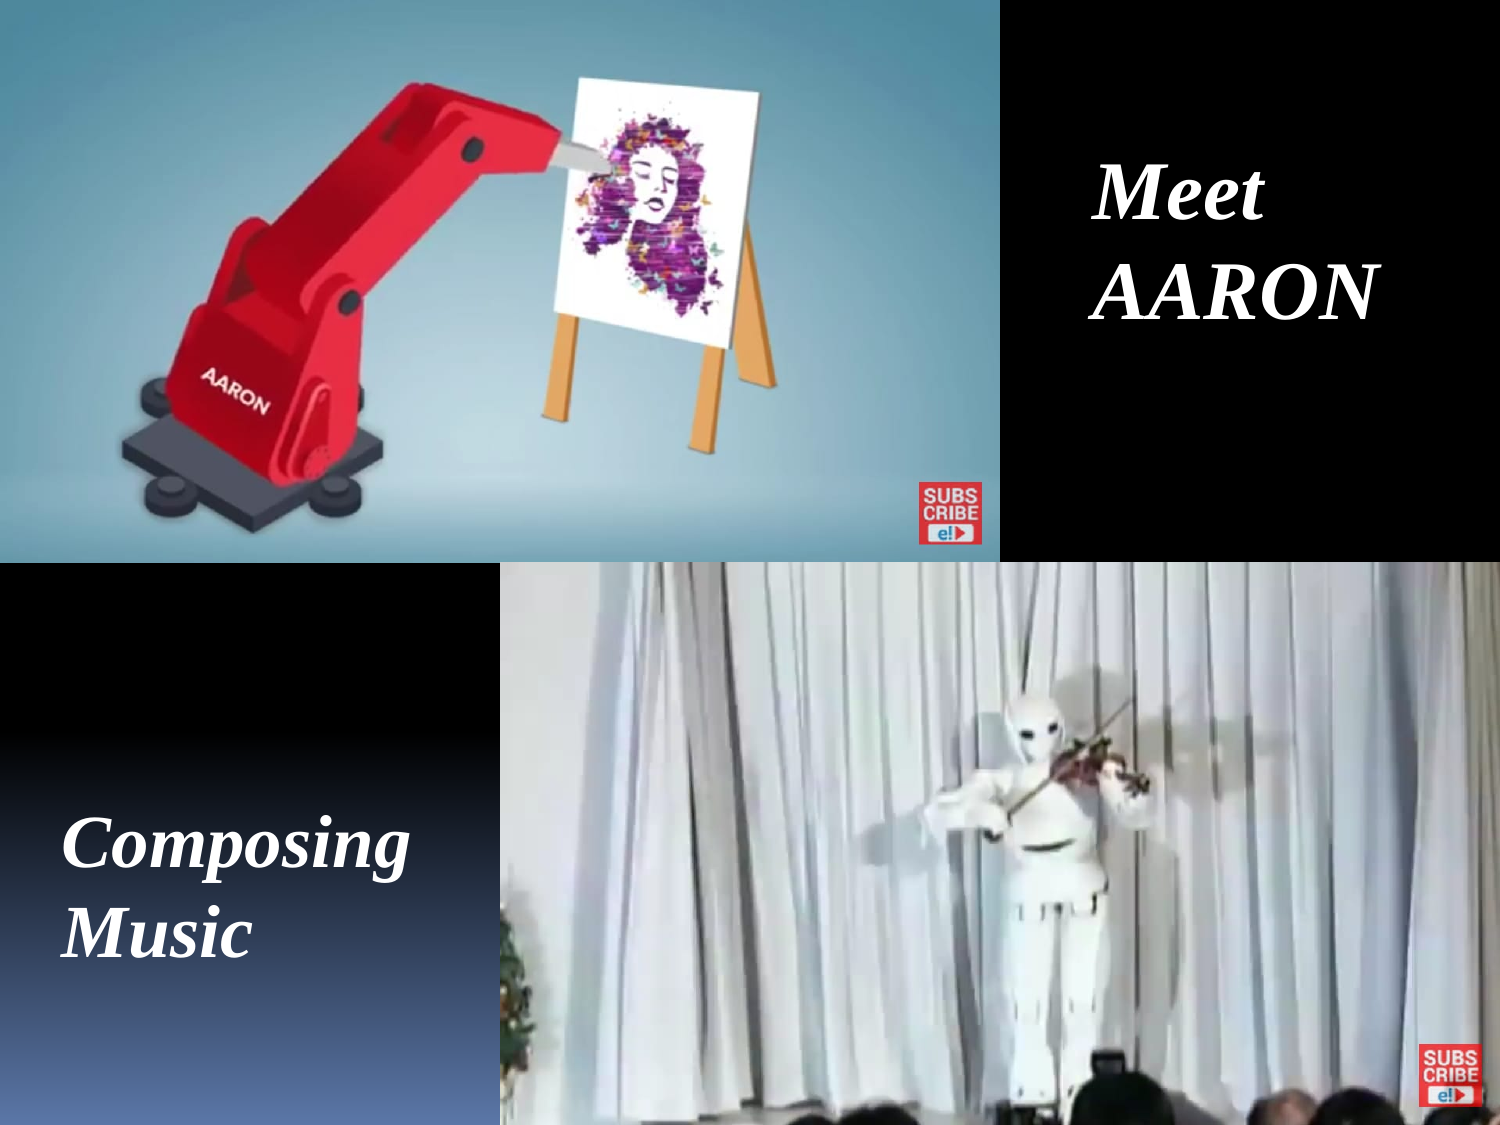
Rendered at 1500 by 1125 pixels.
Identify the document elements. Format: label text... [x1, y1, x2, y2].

picture [499, 562, 1500, 1125]
text_box Meet AARON [1078, 128, 1442, 344]
text_box Composing Music [46, 785, 469, 980]
picture [0, 0, 1001, 563]
